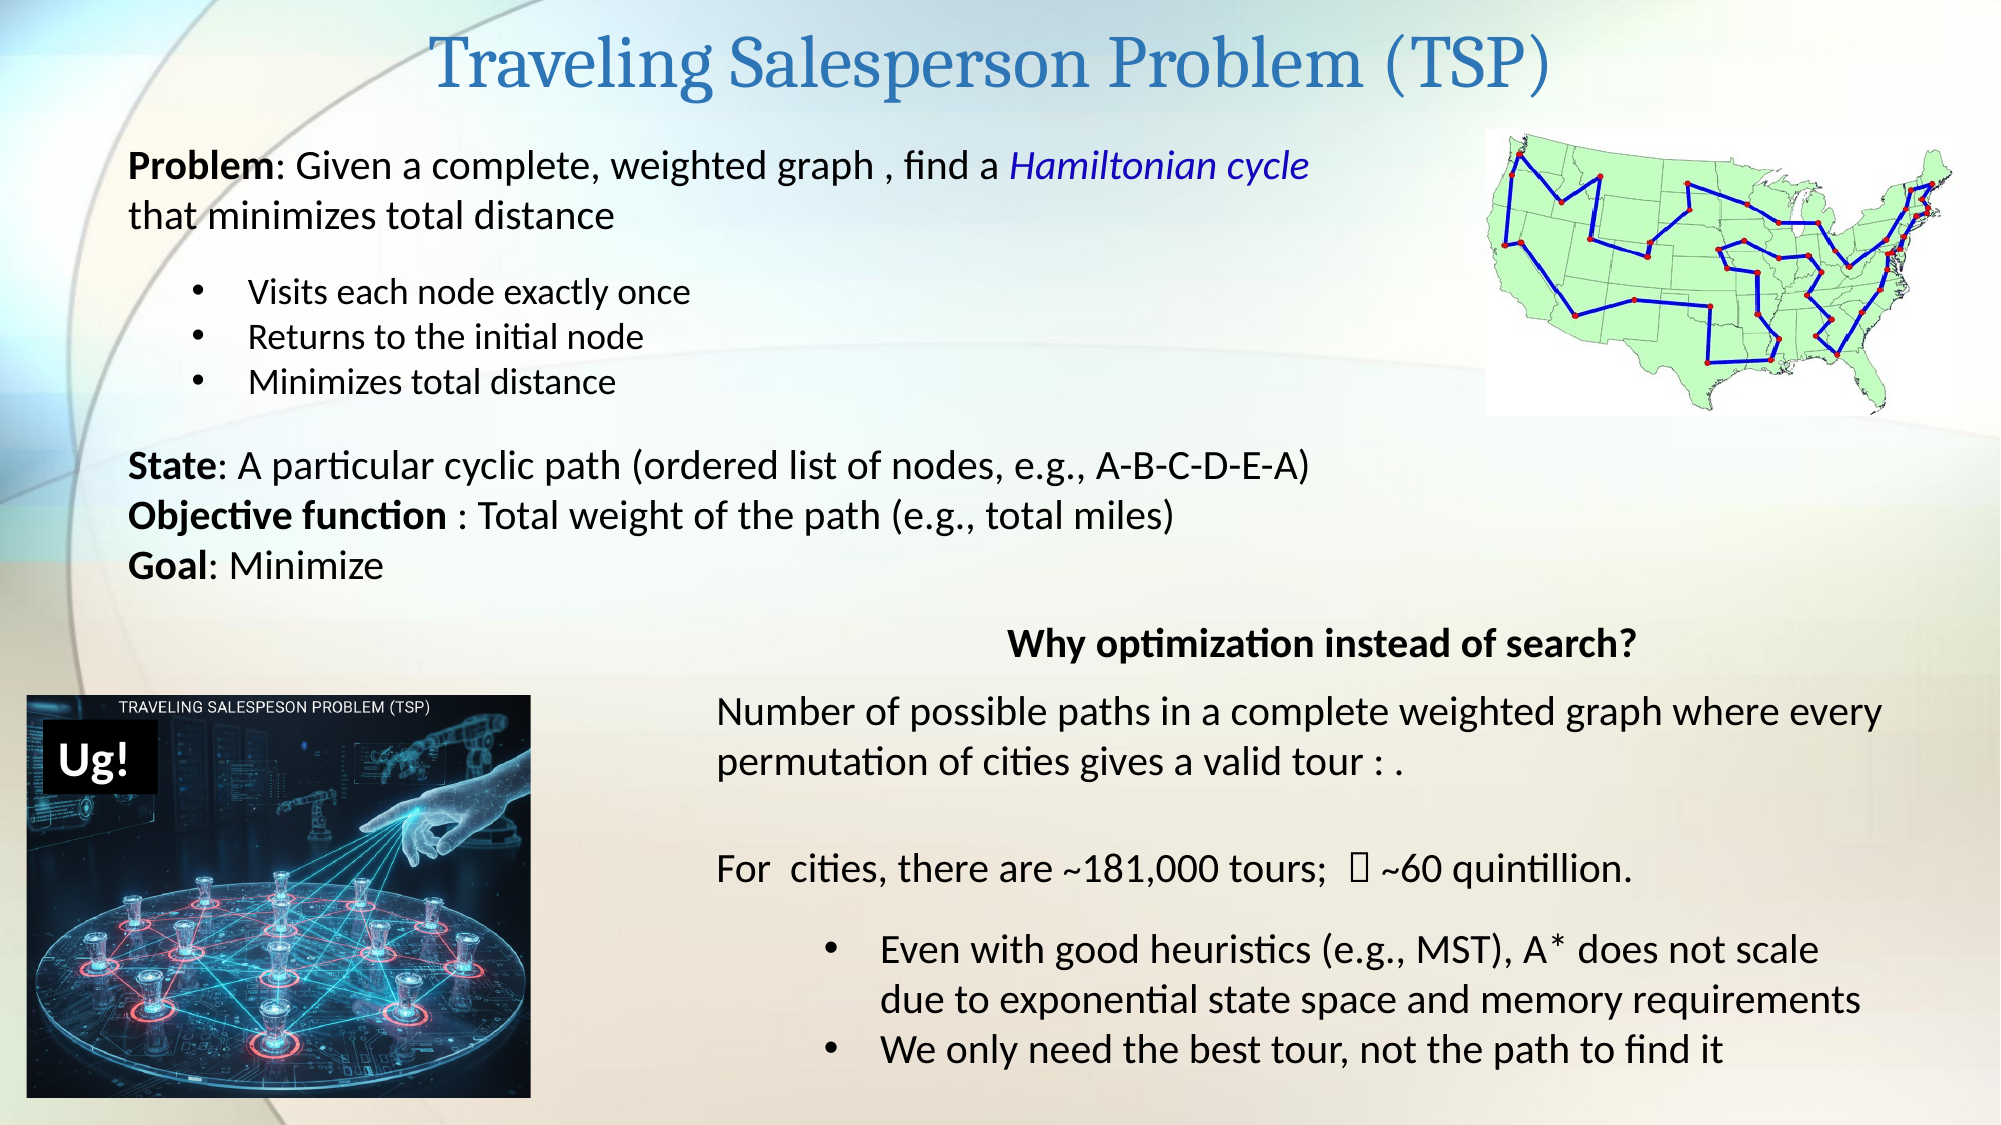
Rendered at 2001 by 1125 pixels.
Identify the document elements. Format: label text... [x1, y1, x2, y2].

text_box Visits each node exactly once Returns to the initial node Minimizes total distance [176, 259, 710, 410]
text_box [97, 139, 1476, 282]
text_box Traveling Salesperson Problem (TSP) [77, 11, 1907, 105]
picture [0, 0, 2001, 1125]
text_box Even with good heuristics (e.g., MST), A* does not scale due to exponential state space and memory requirements We only need the best tour, not the path to find it [734, 914, 1907, 1080]
text_box Why optimization instead of search? [780, 608, 1865, 674]
